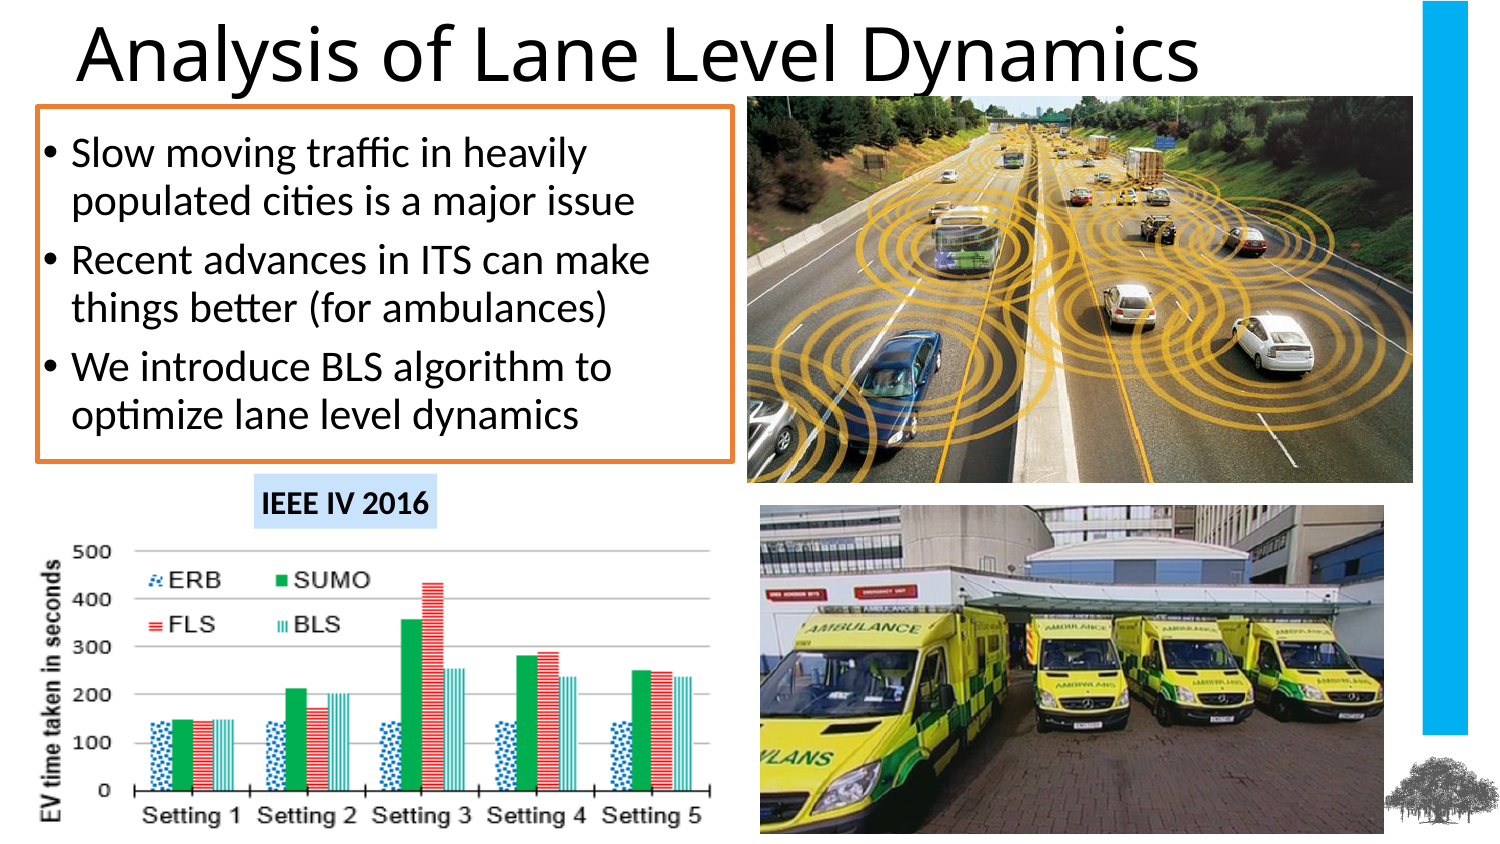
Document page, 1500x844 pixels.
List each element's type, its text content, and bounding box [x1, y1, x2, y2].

picture [34, 534, 717, 836]
picture [759, 504, 1500, 844]
list Slow moving traffic in heavily populated cities is a major issue Recent advances in ITS can make things better (for ambulances) We introduce BLS algorithm to optimize lane level dynamics [36, 106, 733, 463]
text_box IEEE IV 2016 [253, 473, 438, 529]
picture [747, 96, 1413, 483]
slide_number 4 [1385, 788, 1398, 820]
title Analysis of Lane Level Dynamics [70, 10, 1342, 108]
